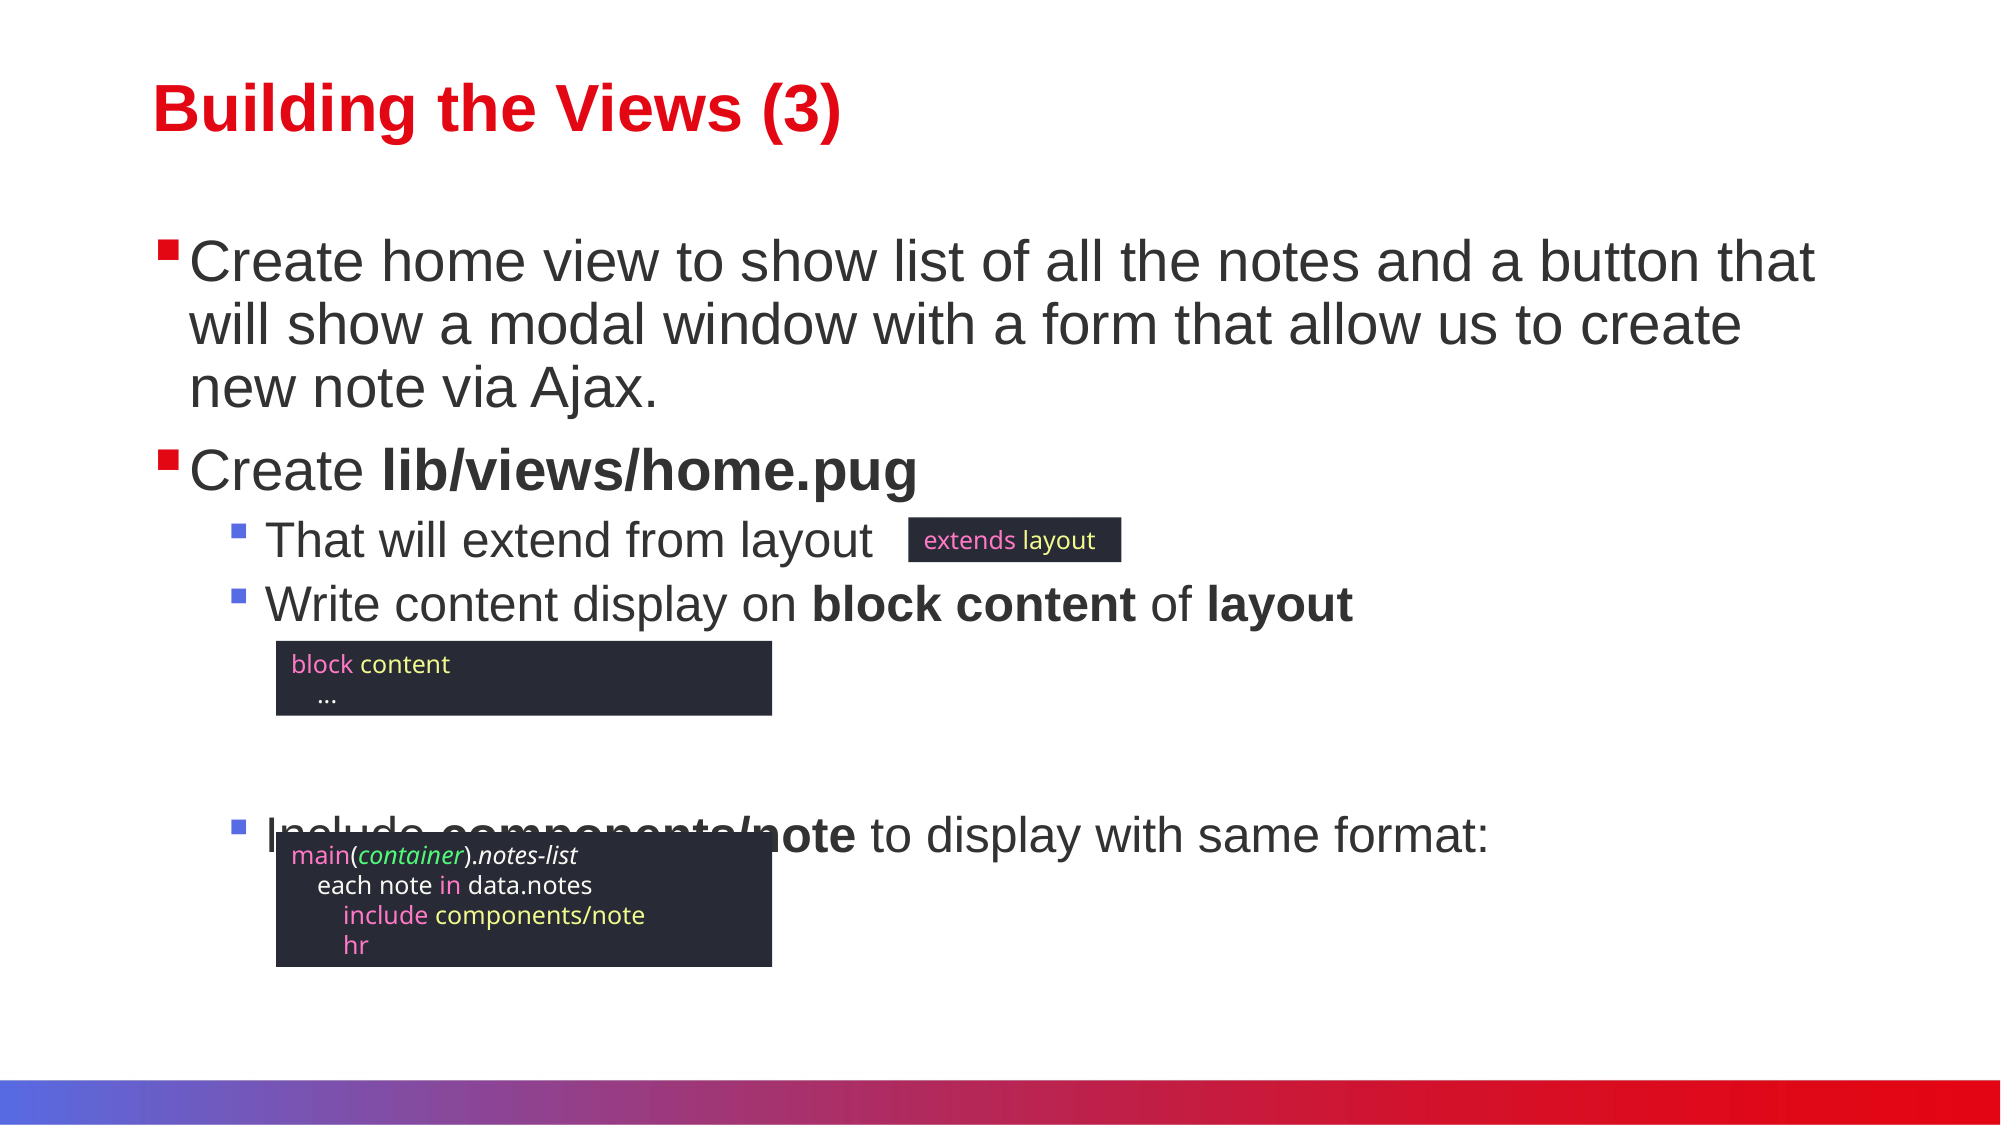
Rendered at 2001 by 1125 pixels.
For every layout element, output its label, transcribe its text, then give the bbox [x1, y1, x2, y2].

list Create home view to show list of all the notes and a button that will show a modal window with a form that allow us to create new note via Ajax. Create lib/views/home.pug That will extend from layout Write content display on block content of layout Include components/note to display with same format: [137, 223, 1863, 992]
picture [0, 0, 2001, 1125]
text_box extends layout [908, 517, 1122, 563]
title Building the Views (3) [137, 66, 1863, 155]
text_box block content ... [276, 640, 773, 716]
text_box main(container).notes-list each note in data.notes include components/note hr [276, 832, 773, 967]
